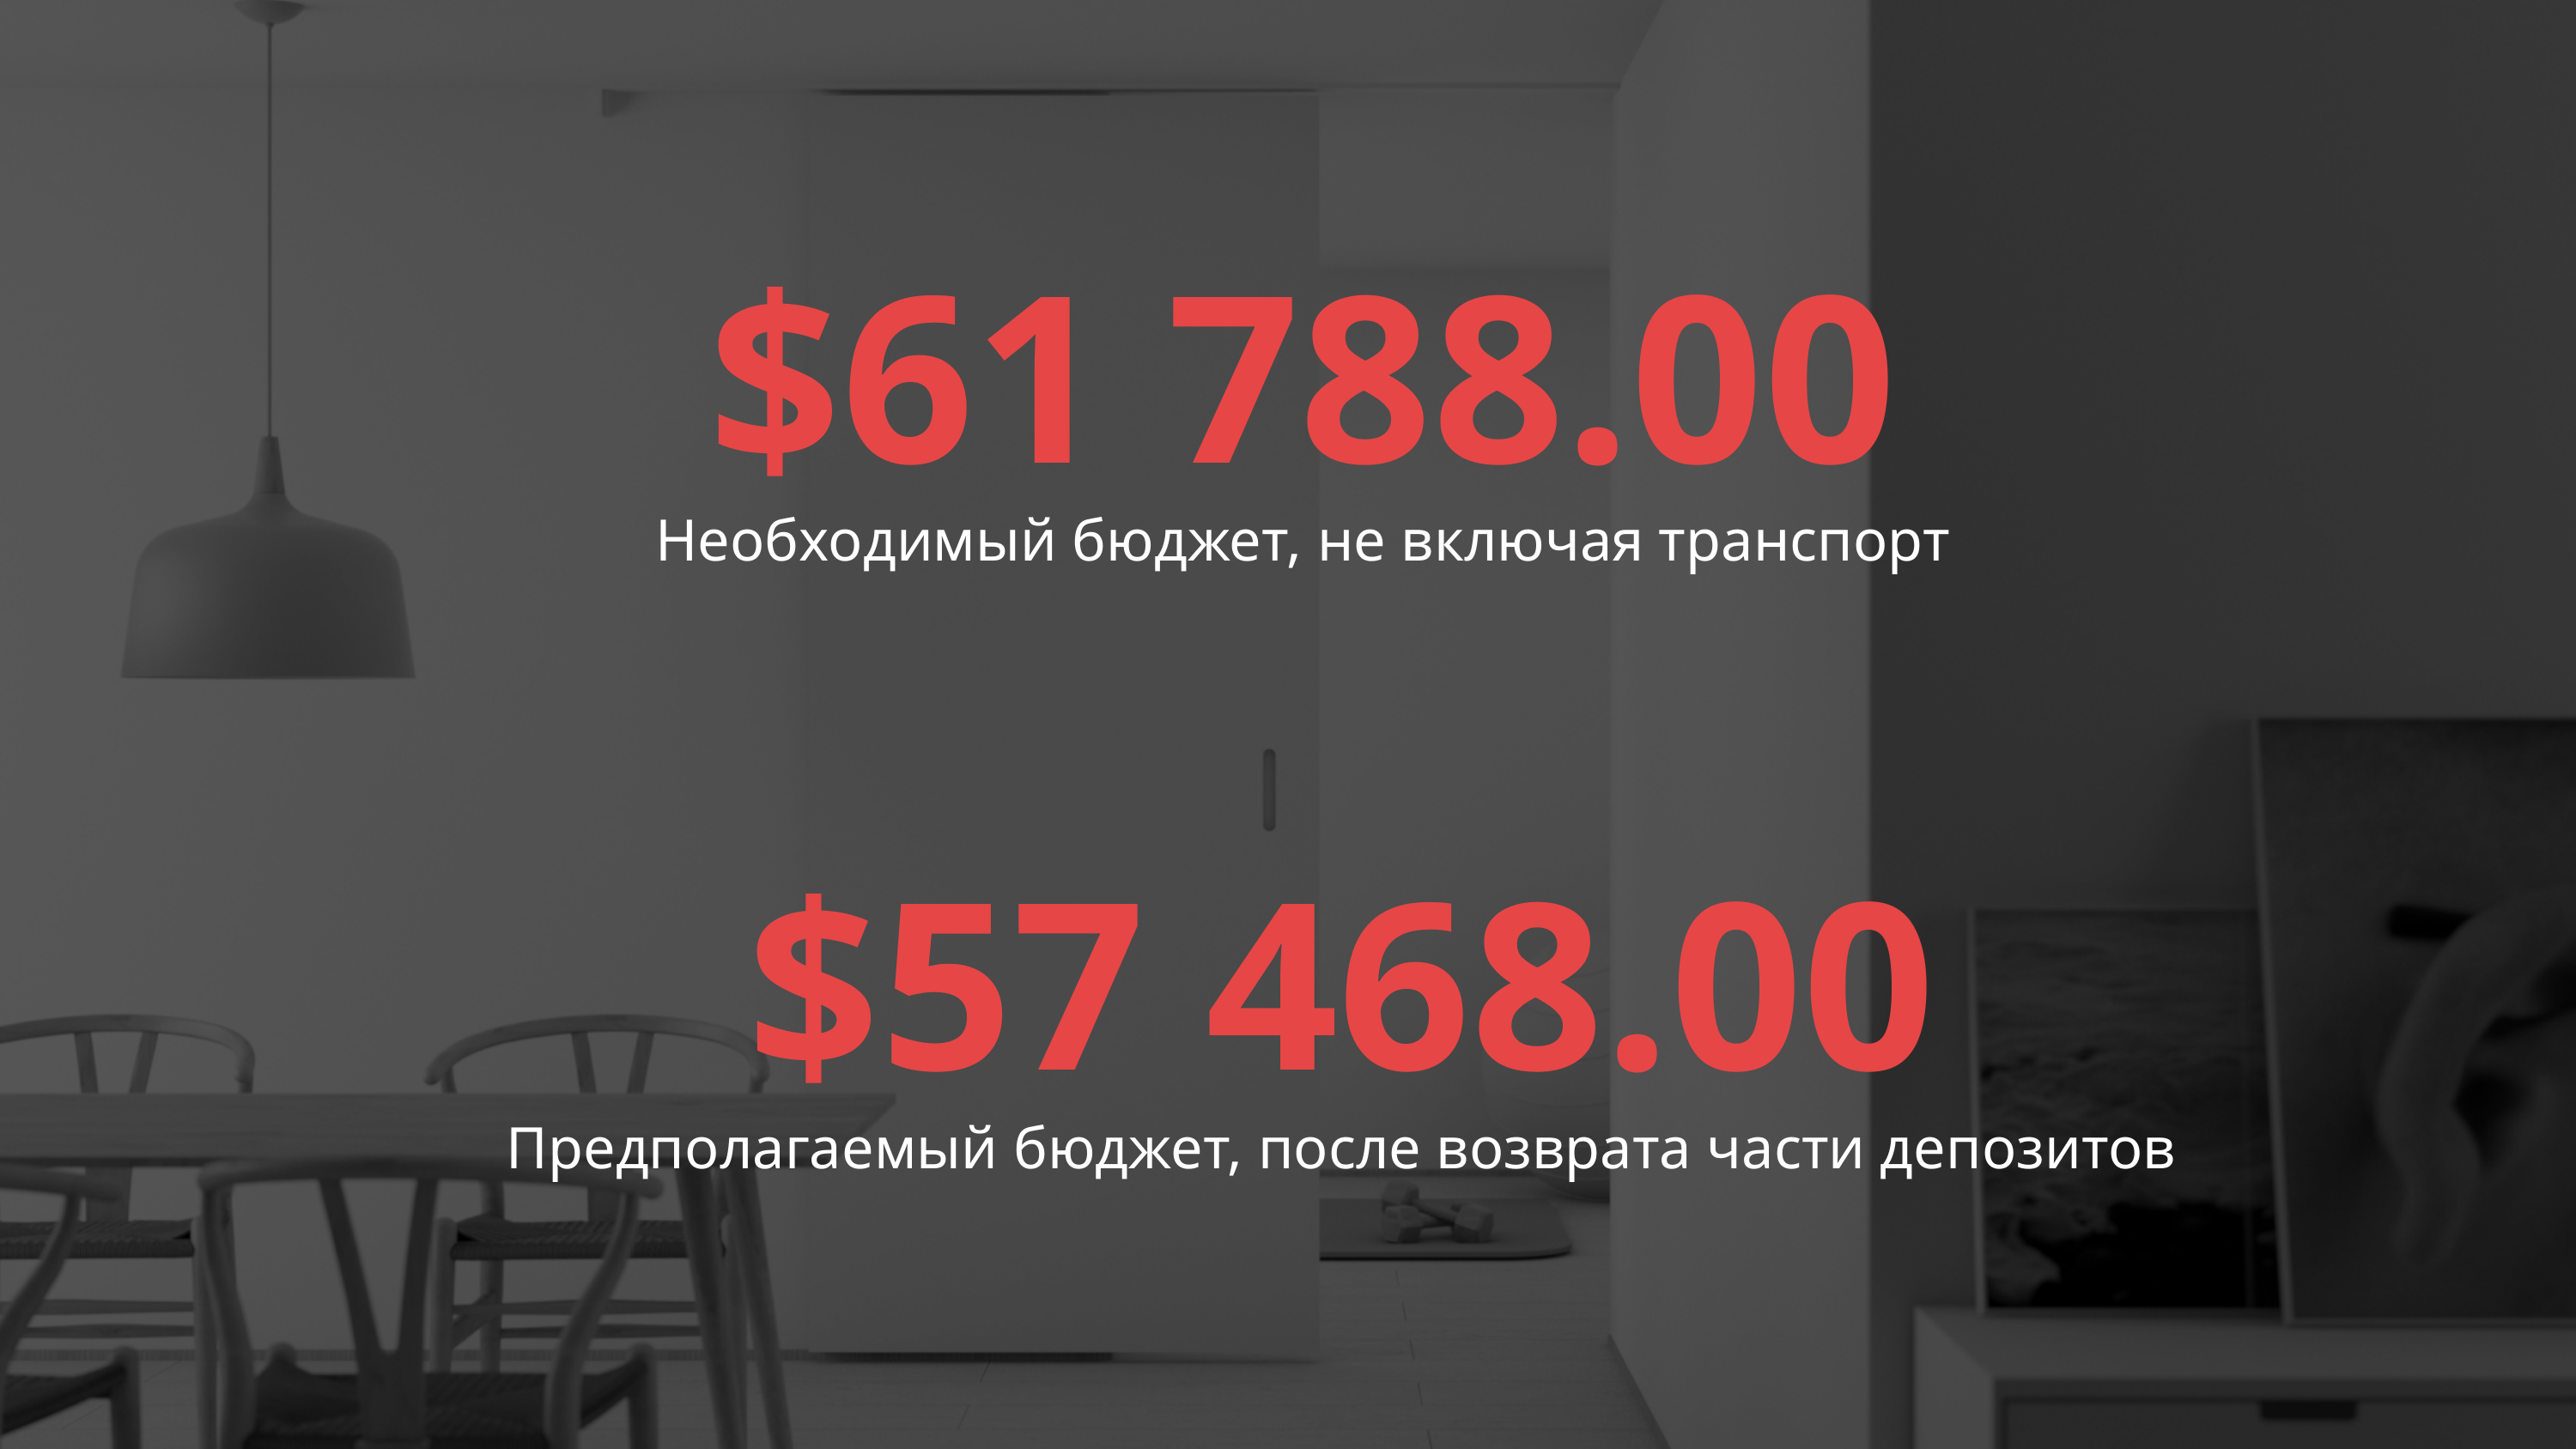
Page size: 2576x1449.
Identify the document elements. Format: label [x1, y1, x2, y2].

text_box [221, 796, 2463, 1181]
text_box [182, 189, 2424, 574]
picture [0, 0, 2576, 1449]
